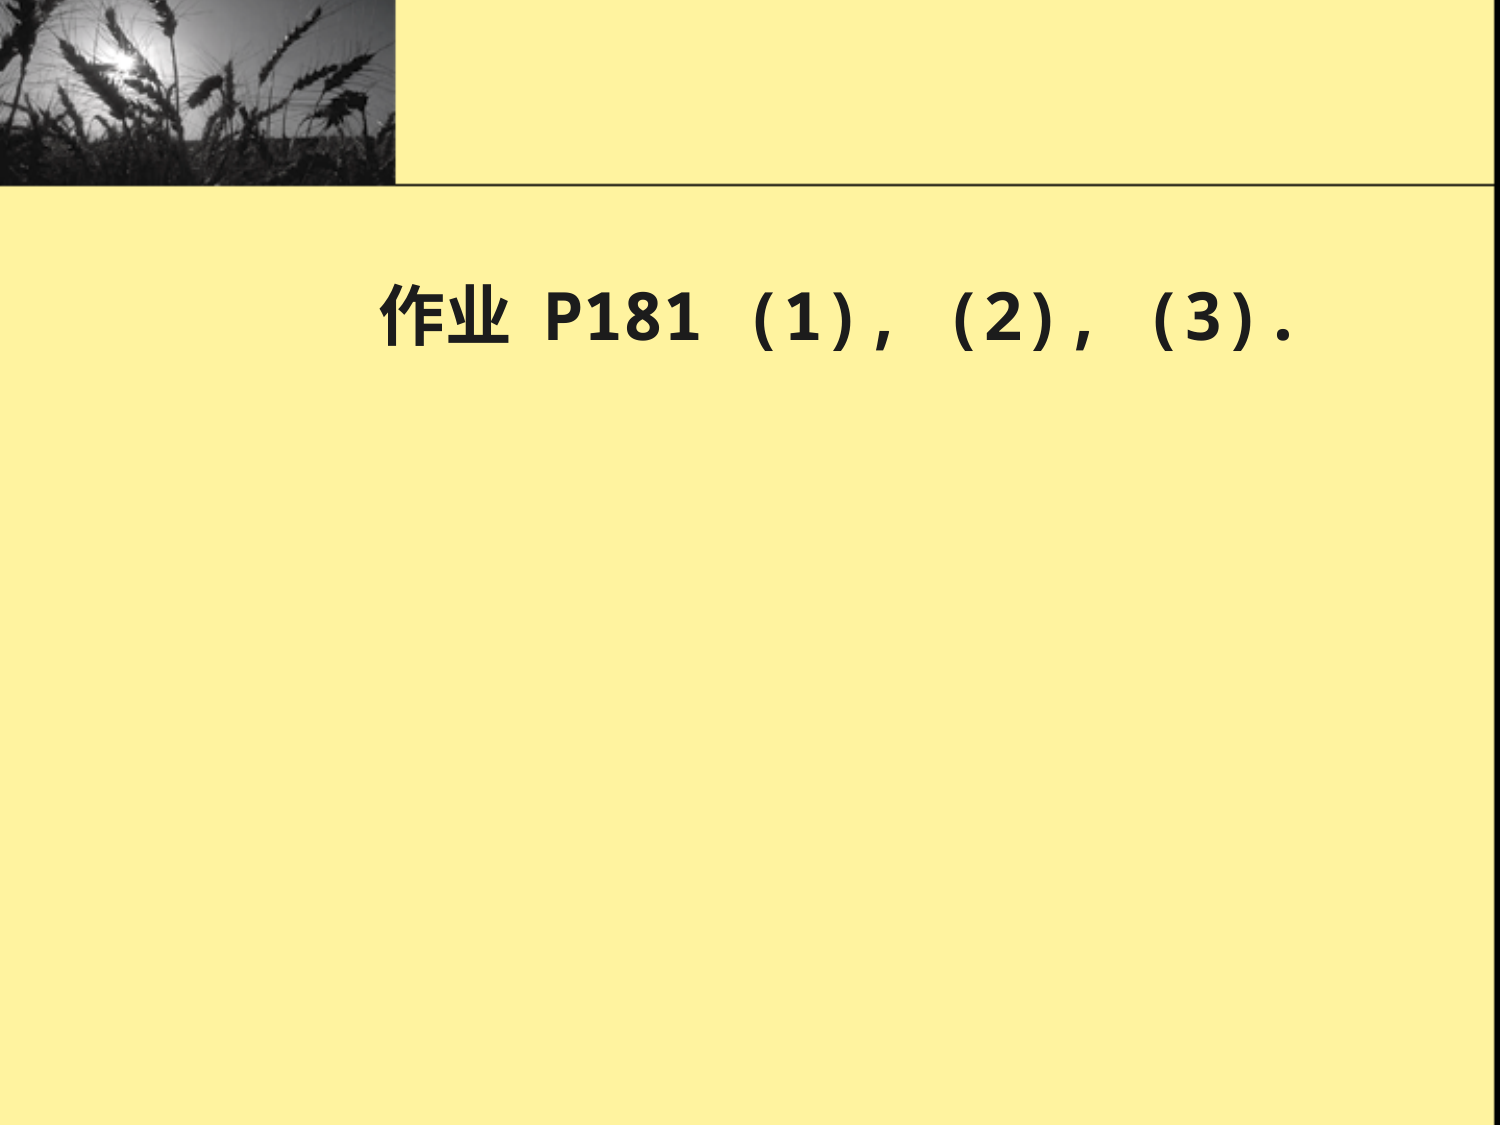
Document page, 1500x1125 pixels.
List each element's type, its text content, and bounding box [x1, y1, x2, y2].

text_box 作业 P181 (1), (2), (3). [364, 266, 1319, 362]
picture [0, 0, 1500, 1125]
